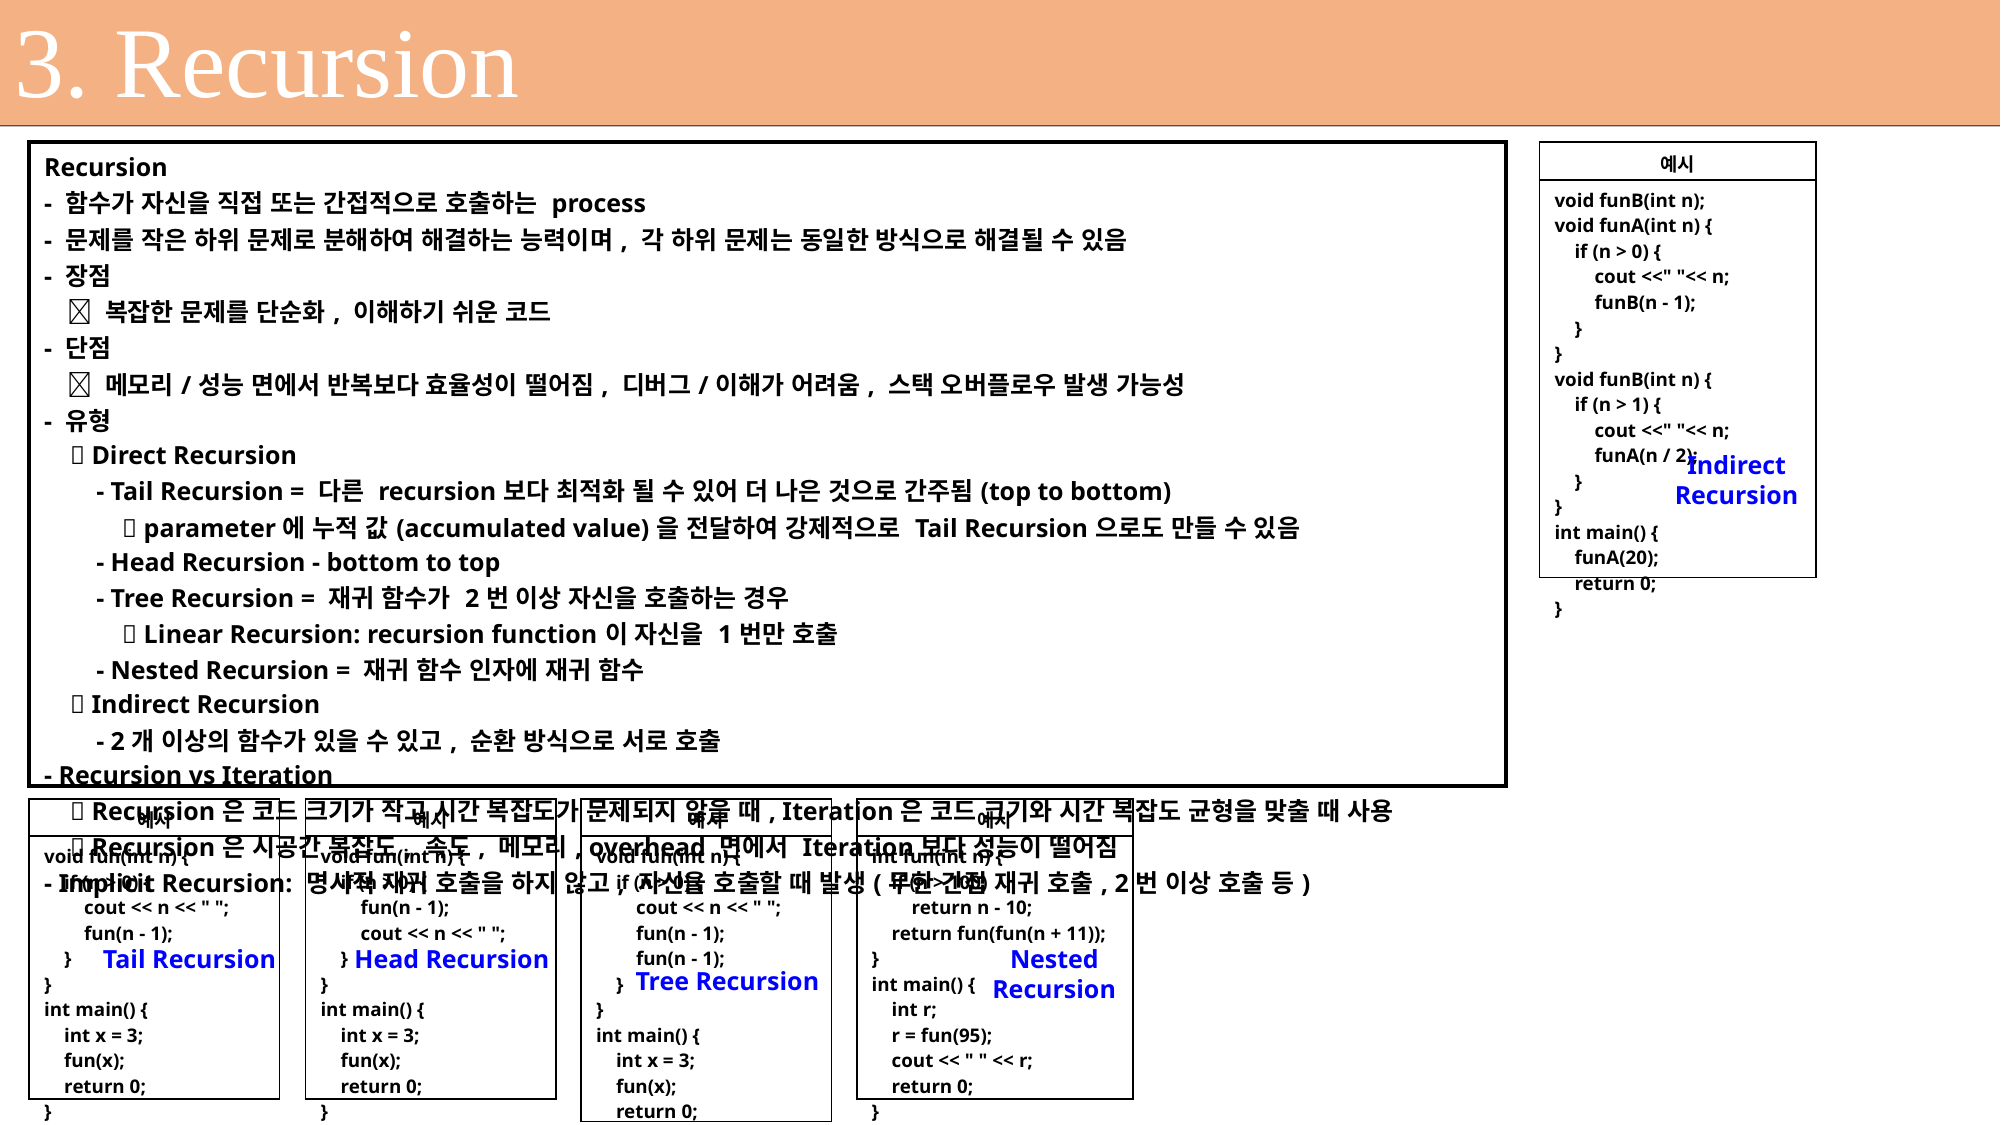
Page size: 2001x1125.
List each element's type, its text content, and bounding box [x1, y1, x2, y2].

table_header Recursion - 함수가 자신을 직접 또는 간접적으로 호출하는 process - 문제를 작은 하위 문제로 분해하여 해결하는 능력이며, 각 하위 문제는 동일한 방식으로 해결될 수 있음 - 장점  복잡한 문제를 단순화, 이해하기 쉬운 코드 - 단점  메모리/성능 면에서 반복보다 효율성이 떨어짐, 디버그/이해가 어려움, 스택 오버플로우 발생 가능성 - 유형  Direct Recursion - Tail Recursion = 다른 recursion보다 최적화 될 수 있어 더 나은 것으로 간주됨(top to bottom)  parameter에 누적 값(accumulated value)을 전달하여 강제적으로 Tail Recursion으로도 만들 수 있음 - Head Recursion - bottom to top - Tree Recursion = 재귀 함수가 2번 이상 자신을 호출하는 경우  Linear Recursion: recursion function이 자신을 1번만 호출 - Nested Recursion = 재귀 함수 인자에 재귀 함수  Indirect Recursion - 2개 이상의 함수가 있을 수 있고, 순환 방식으로 서로 호출 - Recursion vs Iteration  Recursion은 코드 크기가 작고 시간 복잡도가 문제되지 않을 때, Iteration은 코드 크기와 시간 복잡도 균형을 맞출 때 사용  Recursion은 시공간 복잡도, 속도, 메모리, overhead 면에서 Iteration보다 성능이 떨어짐 - Implicit Recursion: 명시적 재귀 호출을 하지 않고, 자신을 호출할 때 발생(무한 간접 재귀 호출, 2번 이상 호출 등) [31, 144, 1504, 784]
table_cell int fun(int n) { if (n > 100) return n - 10; return fun(fun(n + 11)); } int main() { int r; r = fun(95); cout << " " << r; return 0; } [858, 837, 1132, 1098]
table_header 예시 [306, 800, 555, 835]
text_box Tree Recursion [623, 965, 832, 996]
table_cell void fun(int n) { if (n > 0) { cout << n << " "; fun(n - 1); } } int main() { int x = 3; fun(x); return 0; } [30, 837, 279, 1098]
text_box Head Recursion [348, 943, 556, 974]
text_box Tail Recursion [85, 943, 294, 974]
text_box Nested Recursion [950, 943, 1159, 1004]
text_box Indirect Recursion [1655, 449, 1819, 510]
text_box 3. Recursion [0, 0, 2000, 126]
table_cell void fun(int n) { if (n > 0) { cout << n << " "; fun(n - 1); fun(n - 1); } } int main() { int x = 3; fun(x); return 0; } [582, 837, 831, 1121]
table_header 예시 [858, 800, 1132, 835]
table_cell void fun(int n) { if (n > 0) { fun(n - 1); cout << n << " "; } } int main() { int x = 3; fun(x); return 0; } [306, 837, 555, 1098]
table_header 예시 [30, 800, 279, 835]
table_cell void funB(int n); void funA(int n) { if (n > 0) { cout <<" "<< n; funB(n - 1); } } void funB(int n) { if (n > 1) { cout <<" "<< n; funA(n / 2); } } int main() { funA(20); return 0; } [1540, 181, 1815, 577]
table_header 예시 [1540, 143, 1815, 179]
table_header 예시 [582, 800, 831, 835]
